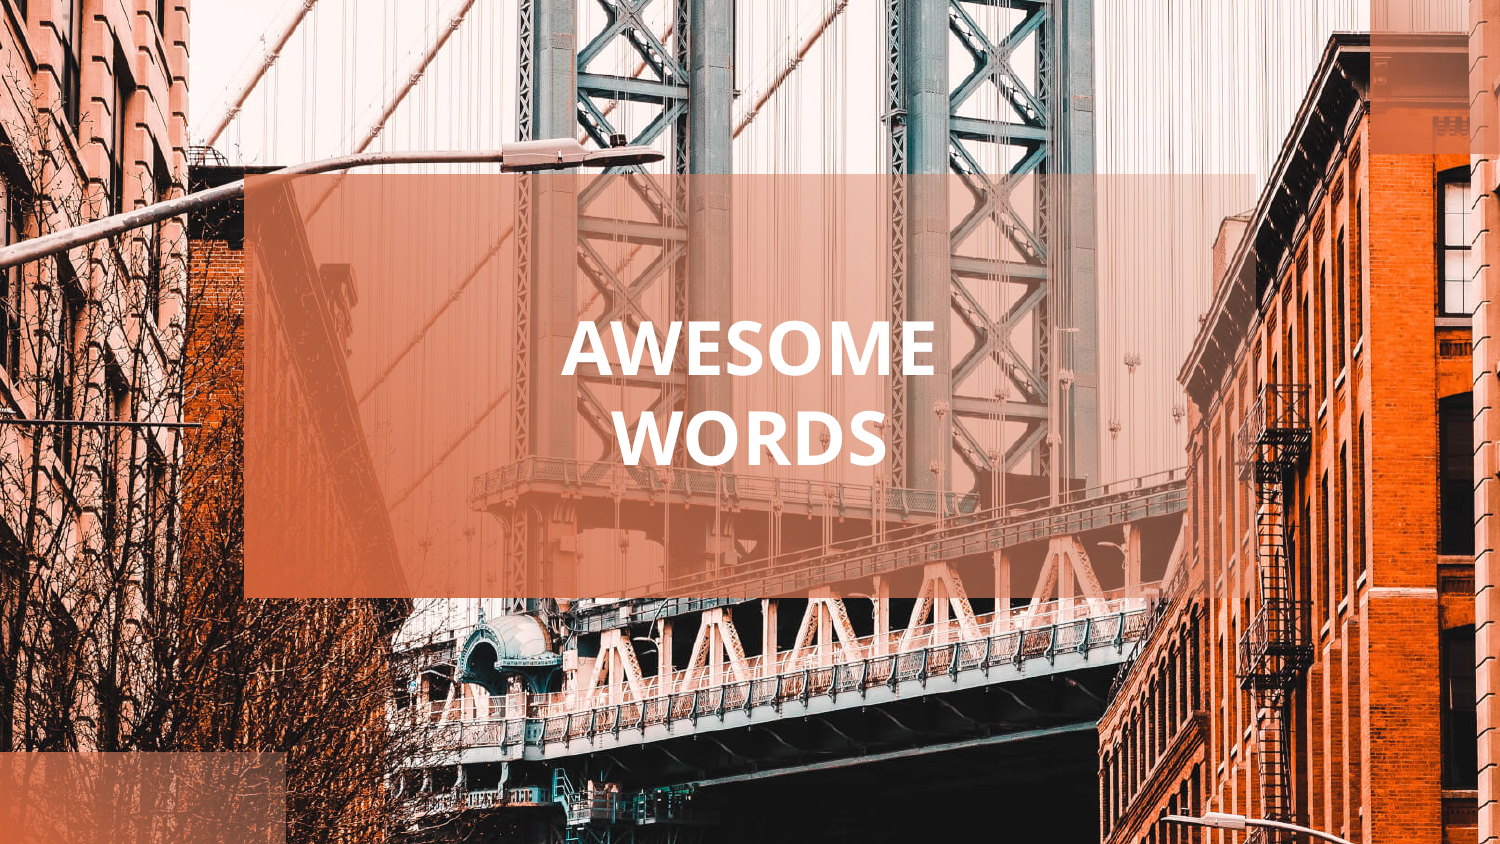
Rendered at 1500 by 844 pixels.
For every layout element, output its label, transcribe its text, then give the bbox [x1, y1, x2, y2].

text_box [0, 752, 286, 844]
title AWESOME WORDS [525, 285, 975, 380]
picture [0, 0, 1500, 844]
text_box [1370, 0, 1500, 154]
text_box [244, 174, 1256, 598]
